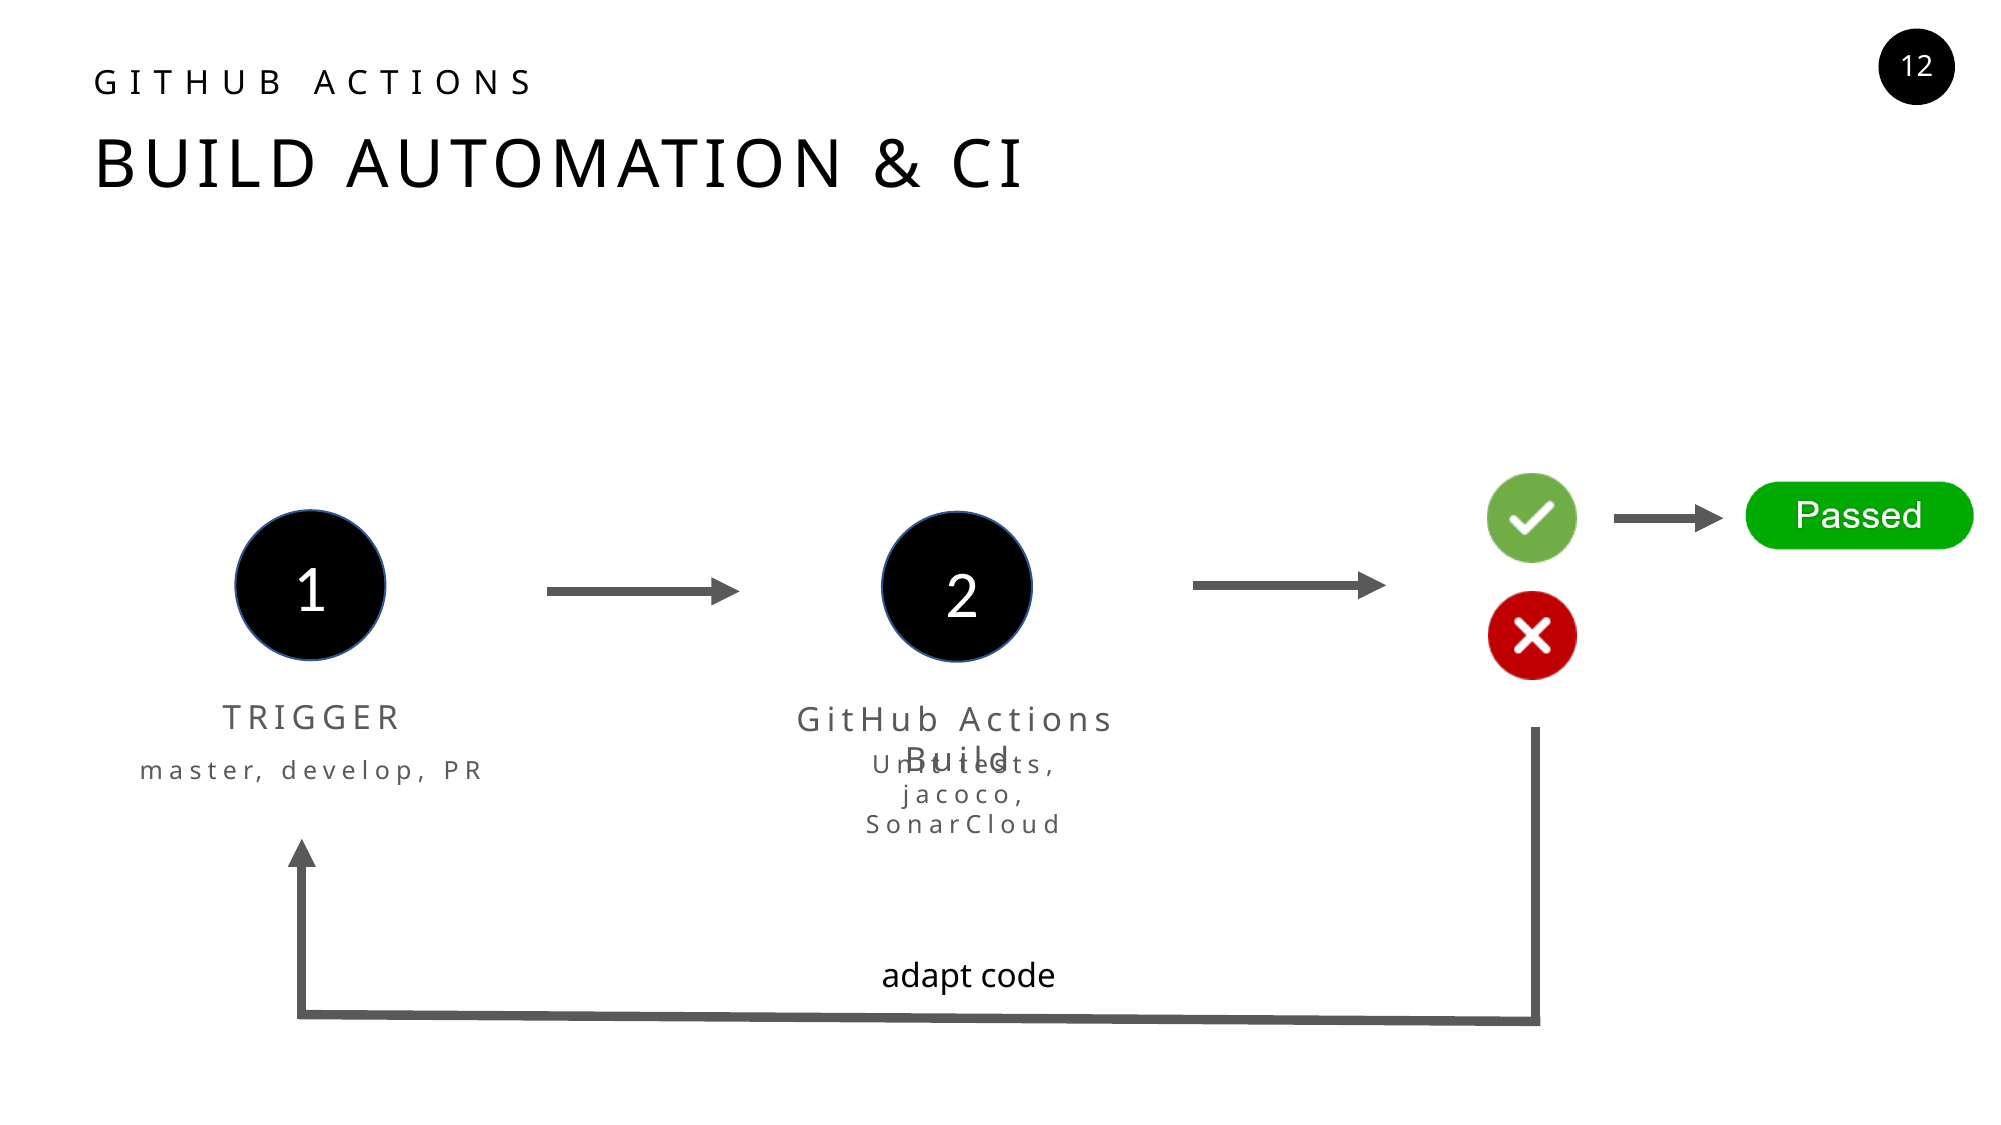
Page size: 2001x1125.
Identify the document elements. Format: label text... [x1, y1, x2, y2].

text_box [739, 511, 1175, 727]
text_box master, develop, PR [93, 747, 298, 792]
picture [1487, 591, 1577, 680]
picture [1487, 473, 1577, 563]
list GITHUB ACTIONS [78, 58, 1686, 110]
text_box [298, 727, 1541, 1022]
slide_number 12 [1878, 42, 1956, 92]
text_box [92, 510, 528, 745]
list BUILD AUTOMATION & CI [78, 122, 1676, 219]
picture [1736, 466, 1980, 557]
